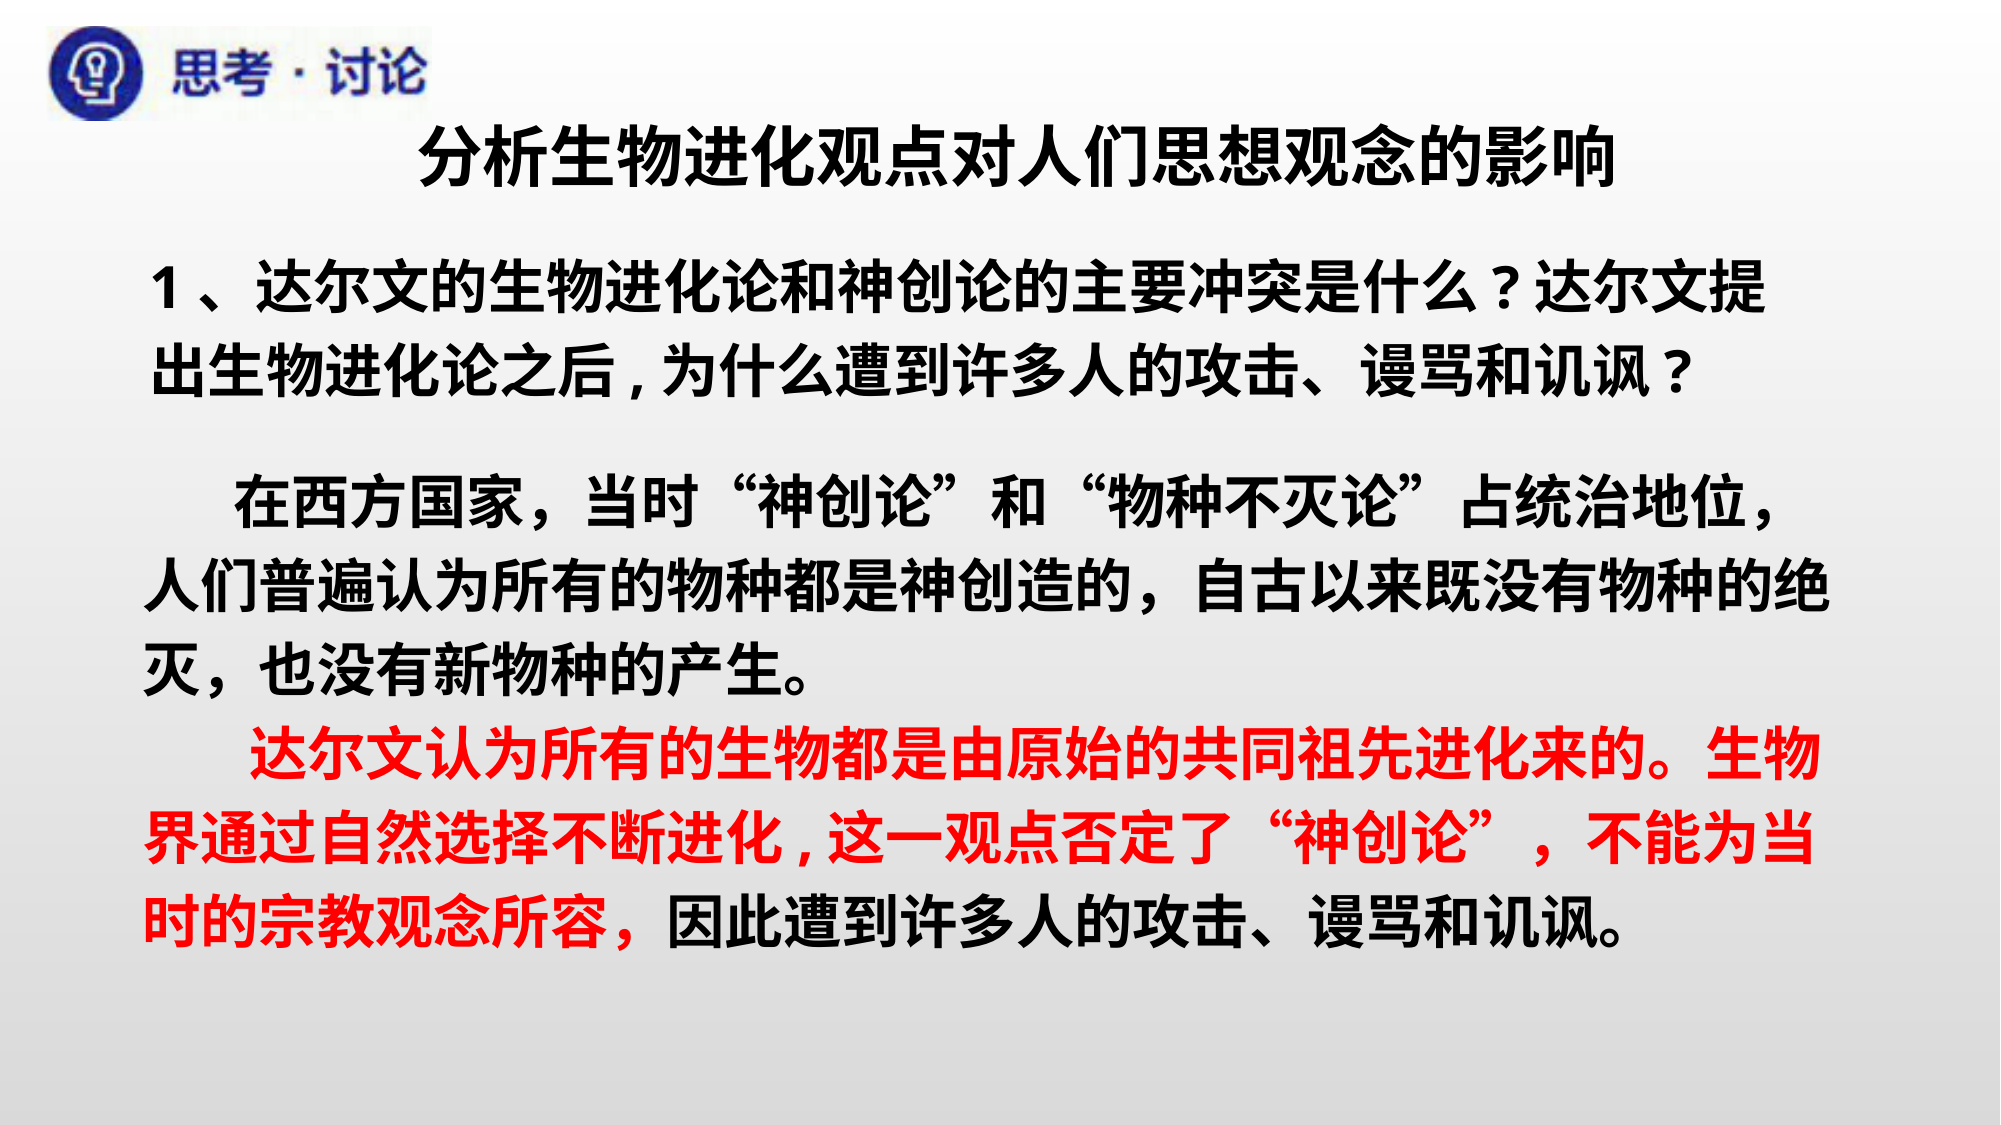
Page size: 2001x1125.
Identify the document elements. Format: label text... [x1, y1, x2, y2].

picture [44, 26, 432, 121]
text_box 分析生物进化观点对人们思想观念的影响 [380, 96, 1695, 213]
text_box 1、达尔文的生物进化论和神创论的主要冲突是什么?达尔文提出生物进化论之后,为什么遭到许多人的攻击、谩骂和讥讽? [135, 228, 1807, 412]
text_box 在西方国家，当时“神创论”和“物种不灭论”占统治地位，人们普遍认为所有的物种都是神创造的，自古以来既没有物种的绝灭，也没有新物种的产生。 达尔文认为所有的生物都是由原始的共同祖先进化来的。生物界通过自然选择不断进化,这一观点否定了“神创论”，不能为当时的宗教观念所容，因此遭到许多人的攻击、谩骂和讥讽。 [135, 443, 1842, 963]
